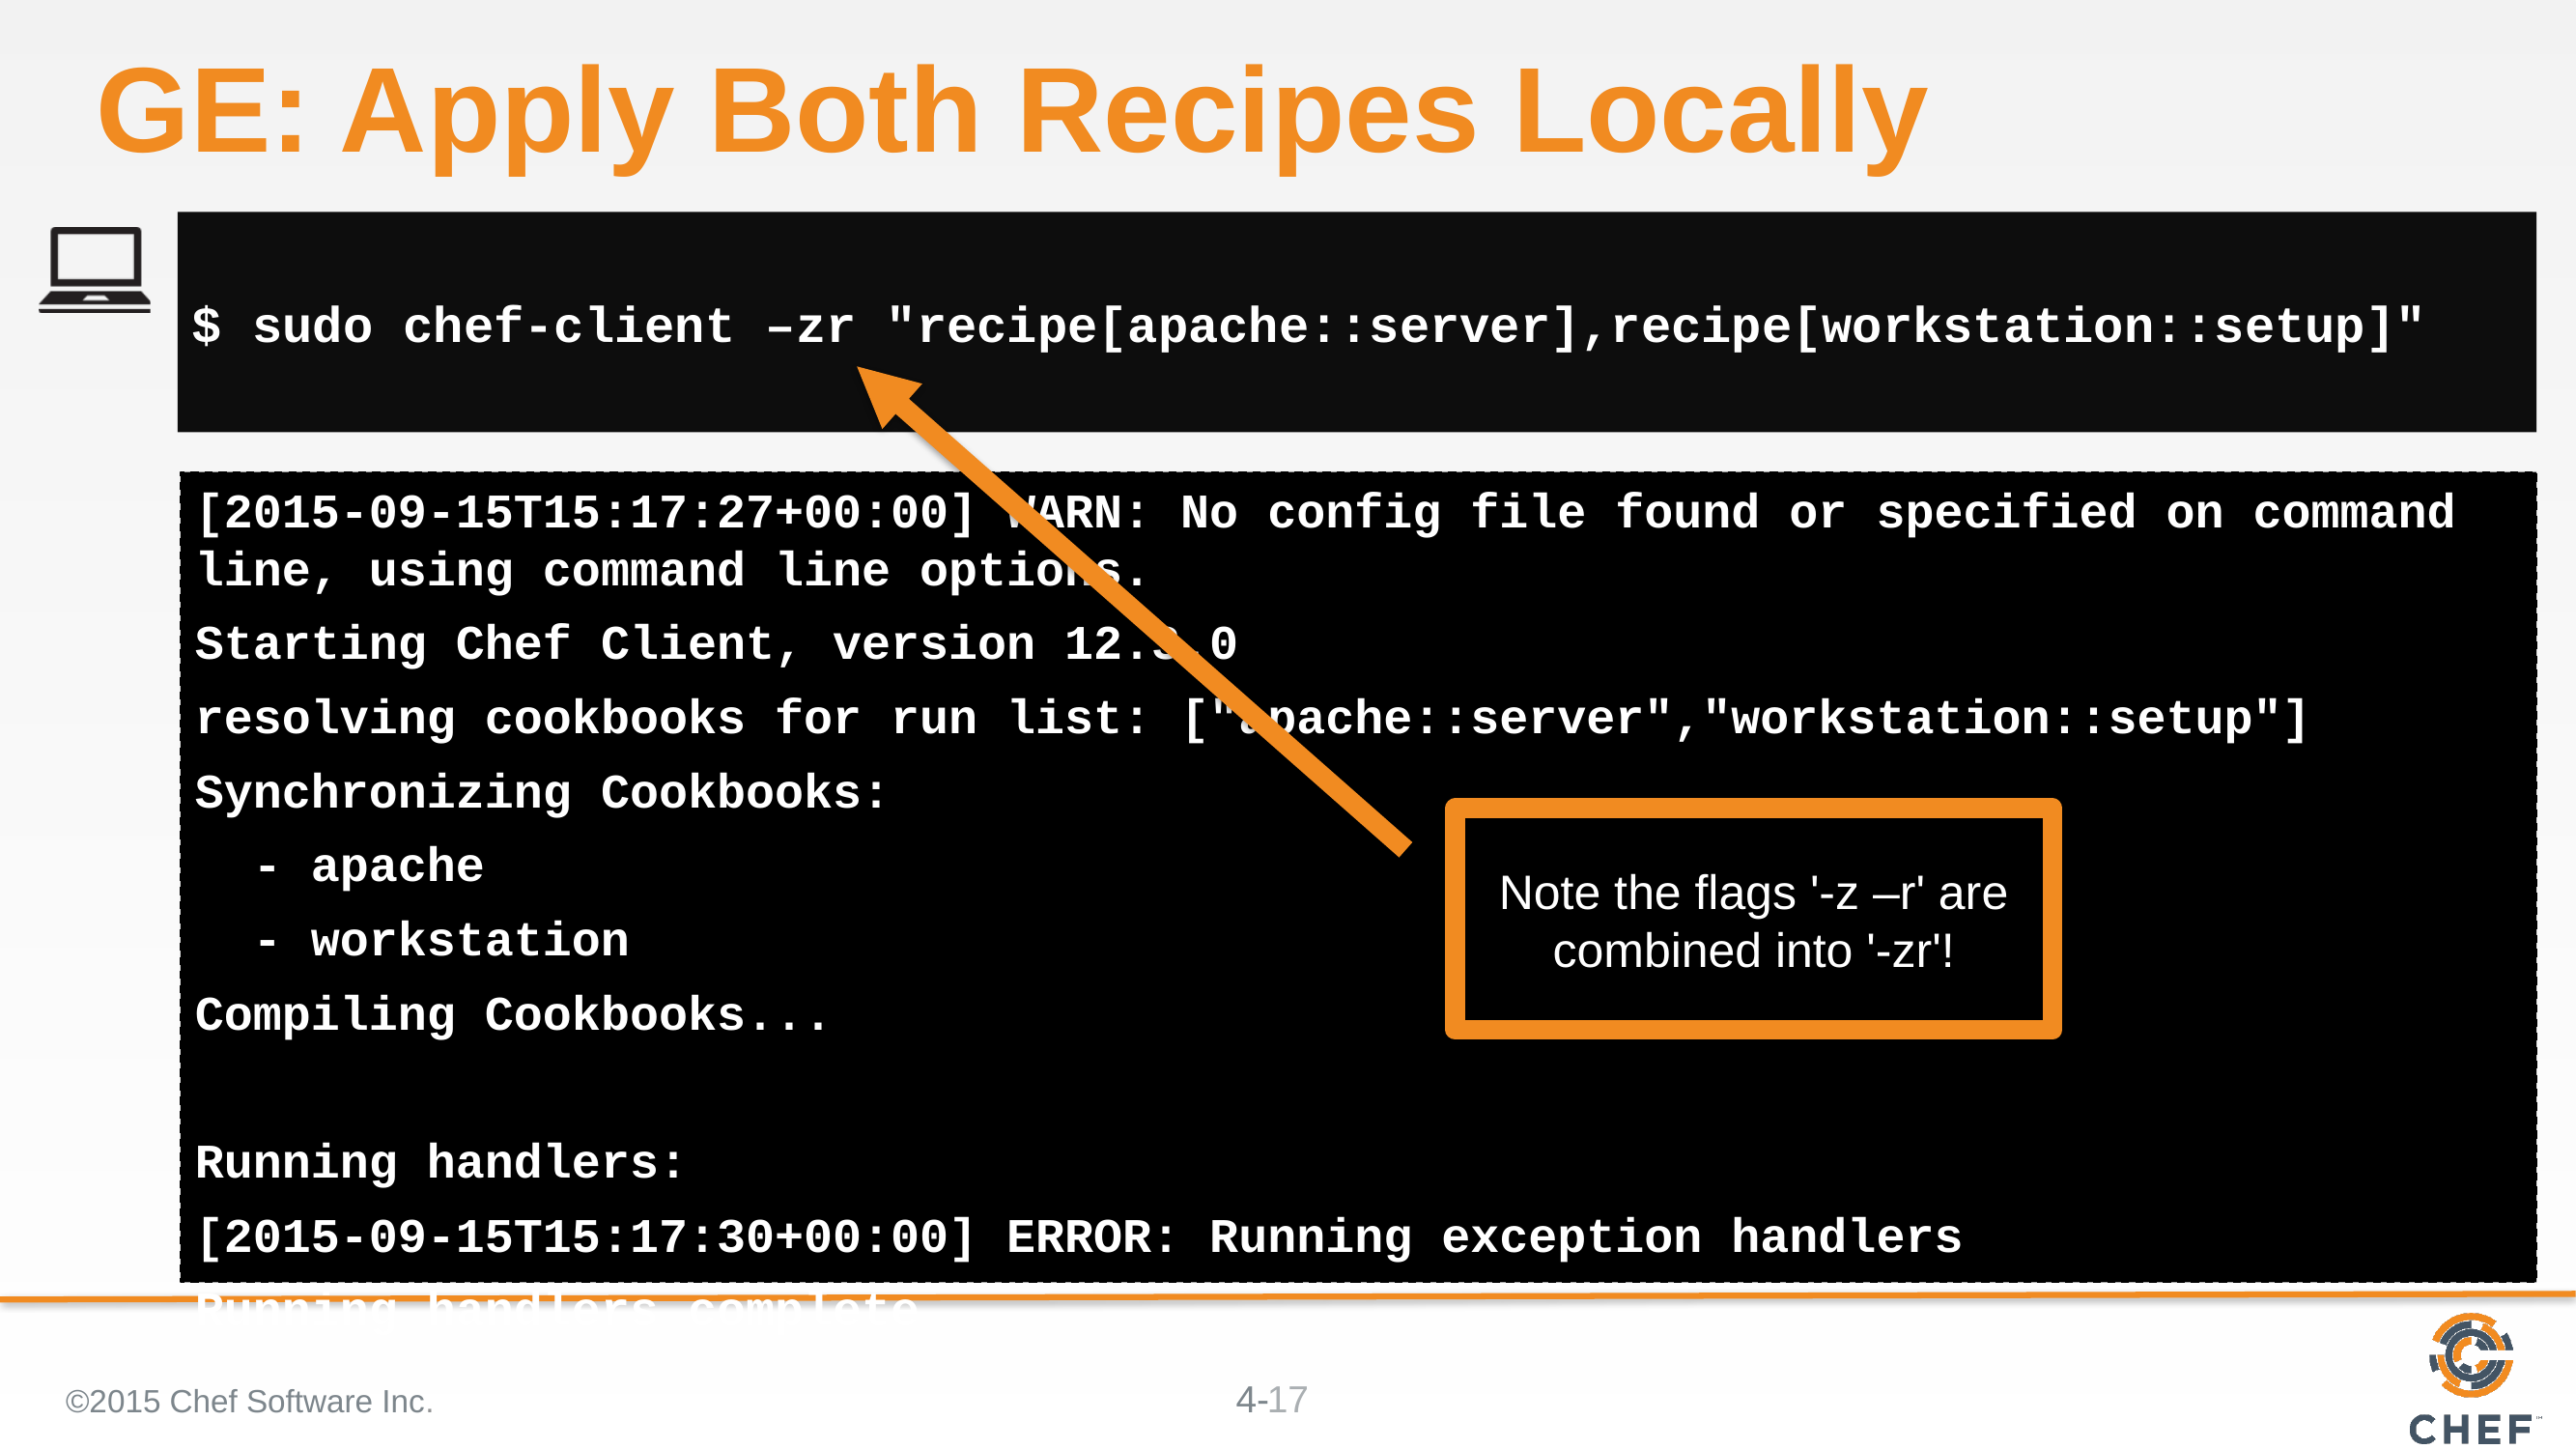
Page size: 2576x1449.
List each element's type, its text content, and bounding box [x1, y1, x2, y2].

slide_number 17 [998, 1359, 1578, 1437]
list [2015-09-15T15:17:27+00:00] WARN: No config file found or specified on command line, using command line options. Starting Chef Client, version 12.3.0 resolving cookbooks for run list: ["apache::server","workstation::setup"] Synchronizing Cookbooks: - apache - workstation Compiling Cookbooks... Running handlers: [2015-09-15T15:17:30+00:00] ERROR: Running exception handlers Running handlers complete [180, 471, 2537, 1283]
picture [2399, 1297, 2550, 1449]
text_box Note the flags '-z –r' are combined into '-zr'! [1455, 808, 2053, 1031]
text_box Note the flags '-z –r' are combined into '-zr'! [857, 366, 1406, 851]
title GE: Apply Both Recipes Locally [96, 48, 2463, 180]
footer ©2015 Chef Software Inc. [51, 1359, 952, 1440]
list $ sudo chef-client –zr "recipe[apache::server],recipe[workstation::setup]" [177, 212, 2537, 433]
